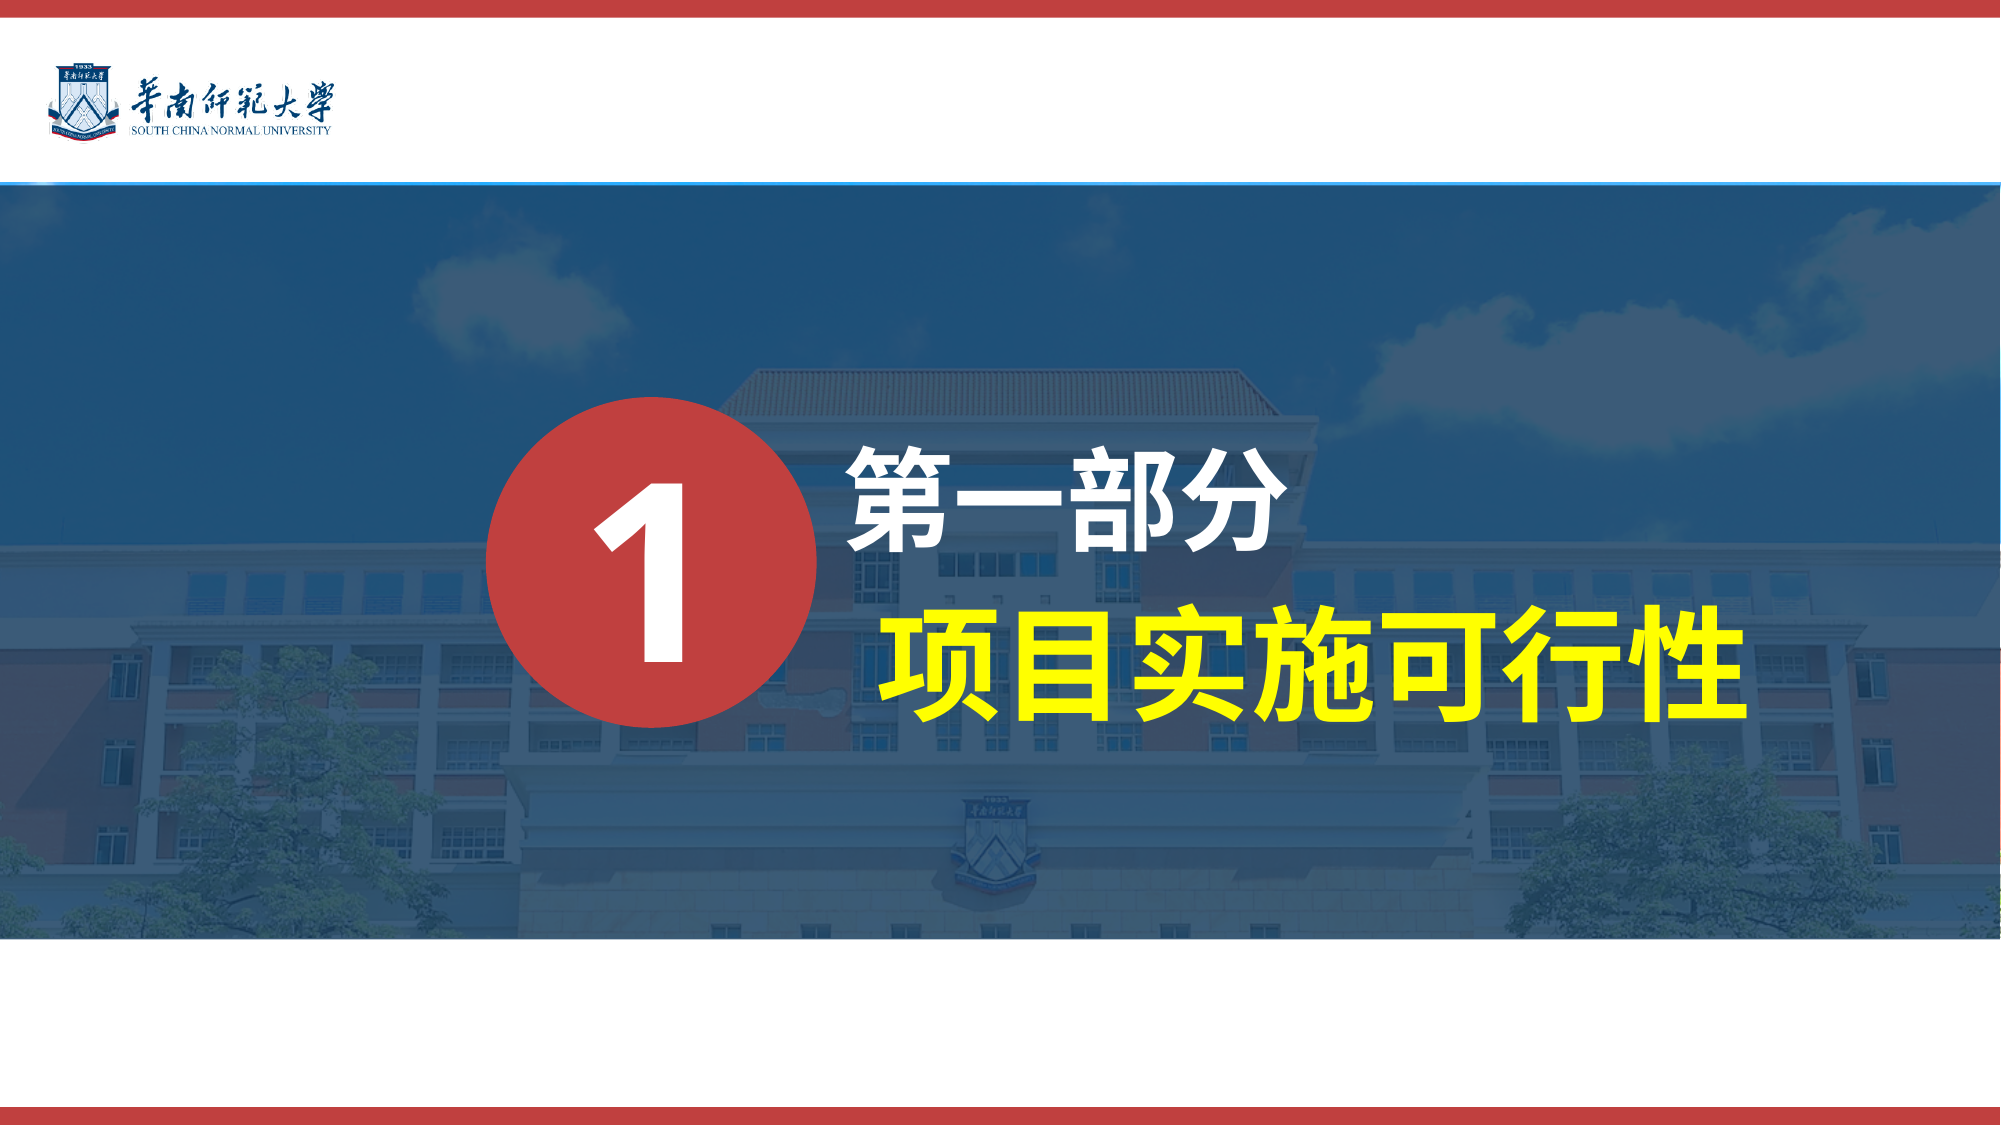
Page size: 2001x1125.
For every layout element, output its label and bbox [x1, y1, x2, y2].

picture [32, 51, 353, 158]
text_box [0, 1106, 2000, 1125]
text_box [0, 0, 2000, 19]
picture [0, 182, 2001, 963]
